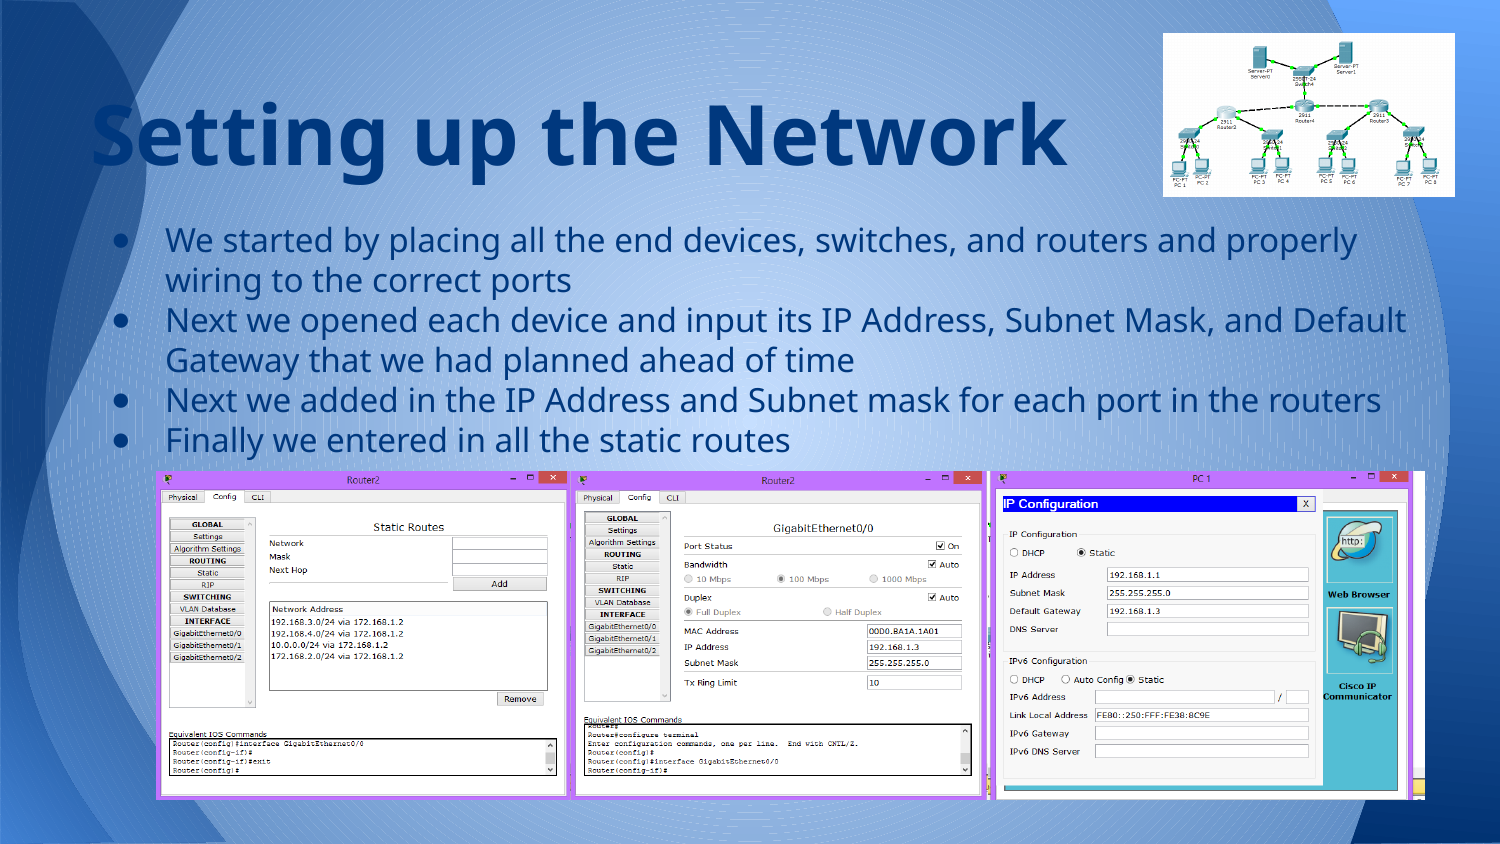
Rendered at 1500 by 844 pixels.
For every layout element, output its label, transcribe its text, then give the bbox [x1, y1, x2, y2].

picture [156, 471, 1426, 800]
picture [1162, 33, 1455, 198]
title Setting up the Network [75, 33, 1161, 197]
list We started by placing all the end devices, switches, and routers and properly wiring to the correct ports Next we opened each device and input its IP Address, Subnet Mask, and Default Gateway that we had planned ahead of time Next we added in the IP Address and Subnet mask for each port in the routers Finally we entered in all the static routes [75, 204, 1425, 800]
